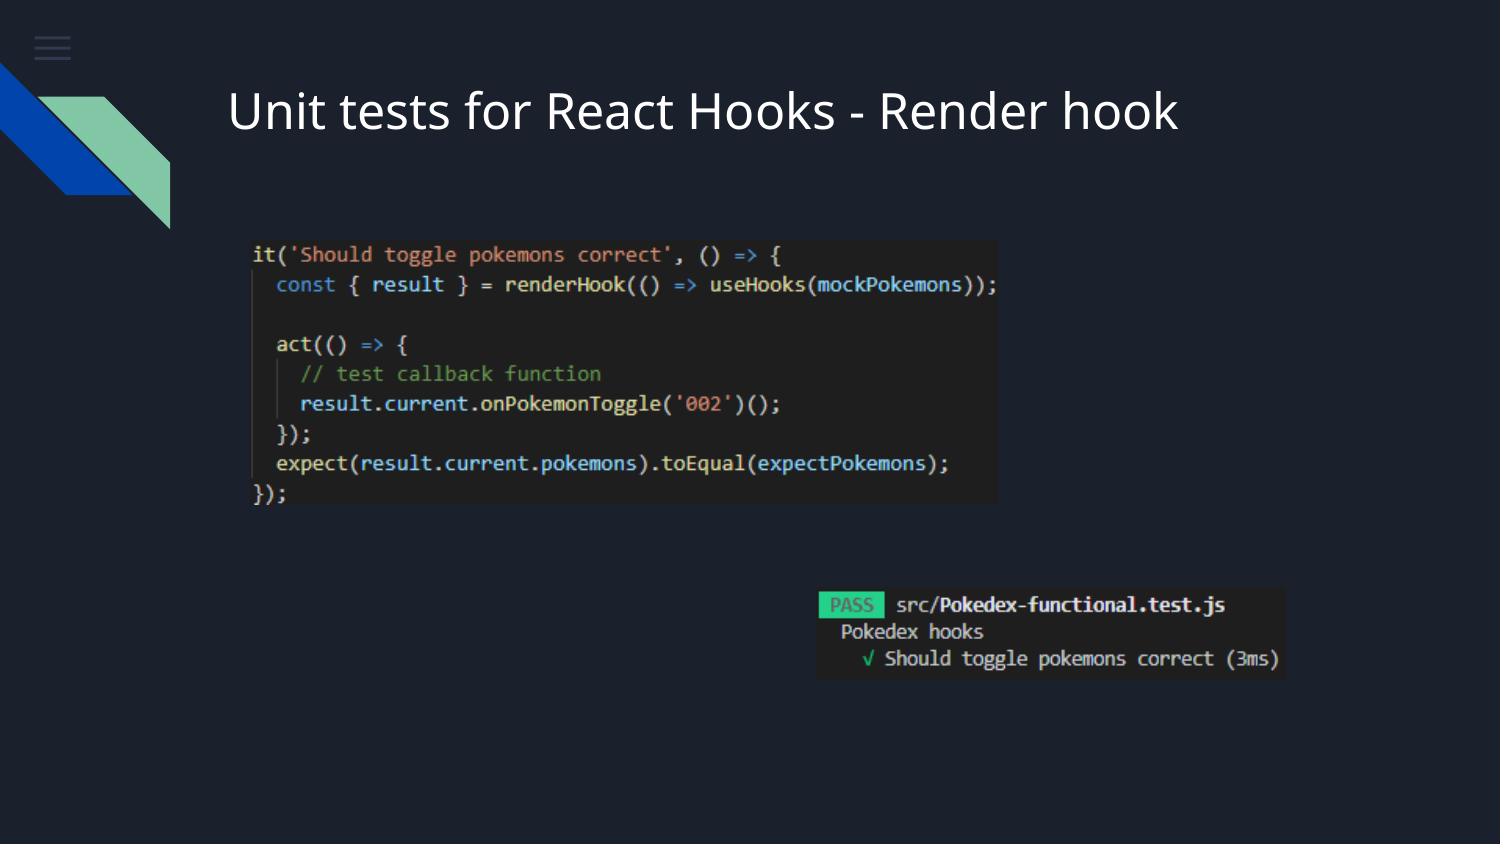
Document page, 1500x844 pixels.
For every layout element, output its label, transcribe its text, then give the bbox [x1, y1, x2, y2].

picture [250, 240, 998, 505]
picture [816, 587, 1286, 681]
title Unit tests for React Hooks - Render hook [212, 64, 1368, 215]
